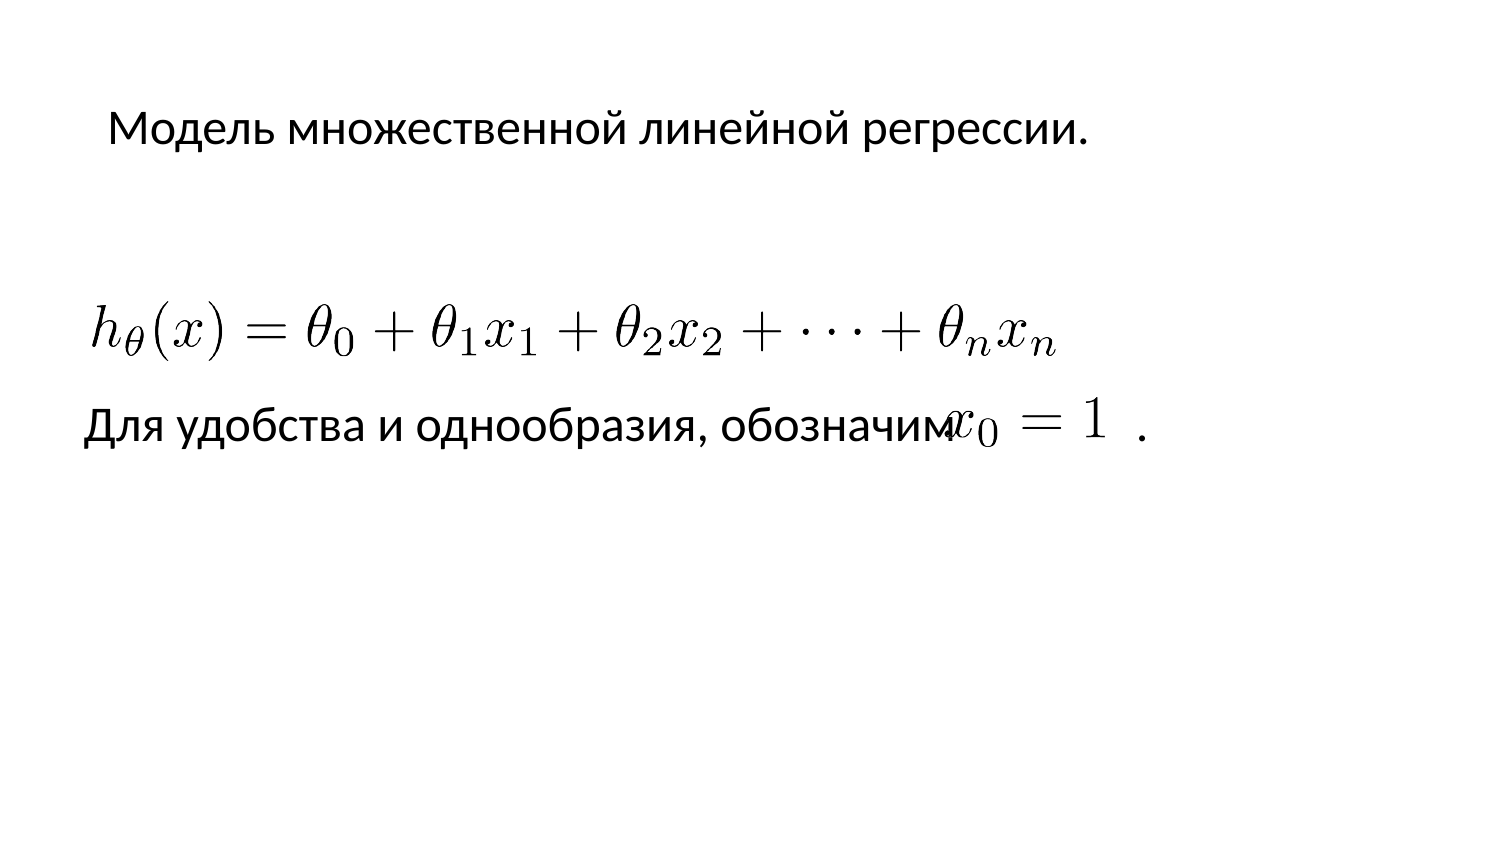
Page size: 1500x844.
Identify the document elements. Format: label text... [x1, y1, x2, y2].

text_box Для удобства и однообразия, обозначим . [68, 384, 1344, 460]
picture [943, 397, 1105, 447]
text_box Модель множественной линейной регрессии. [92, 86, 1368, 163]
picture [91, 301, 1056, 361]
